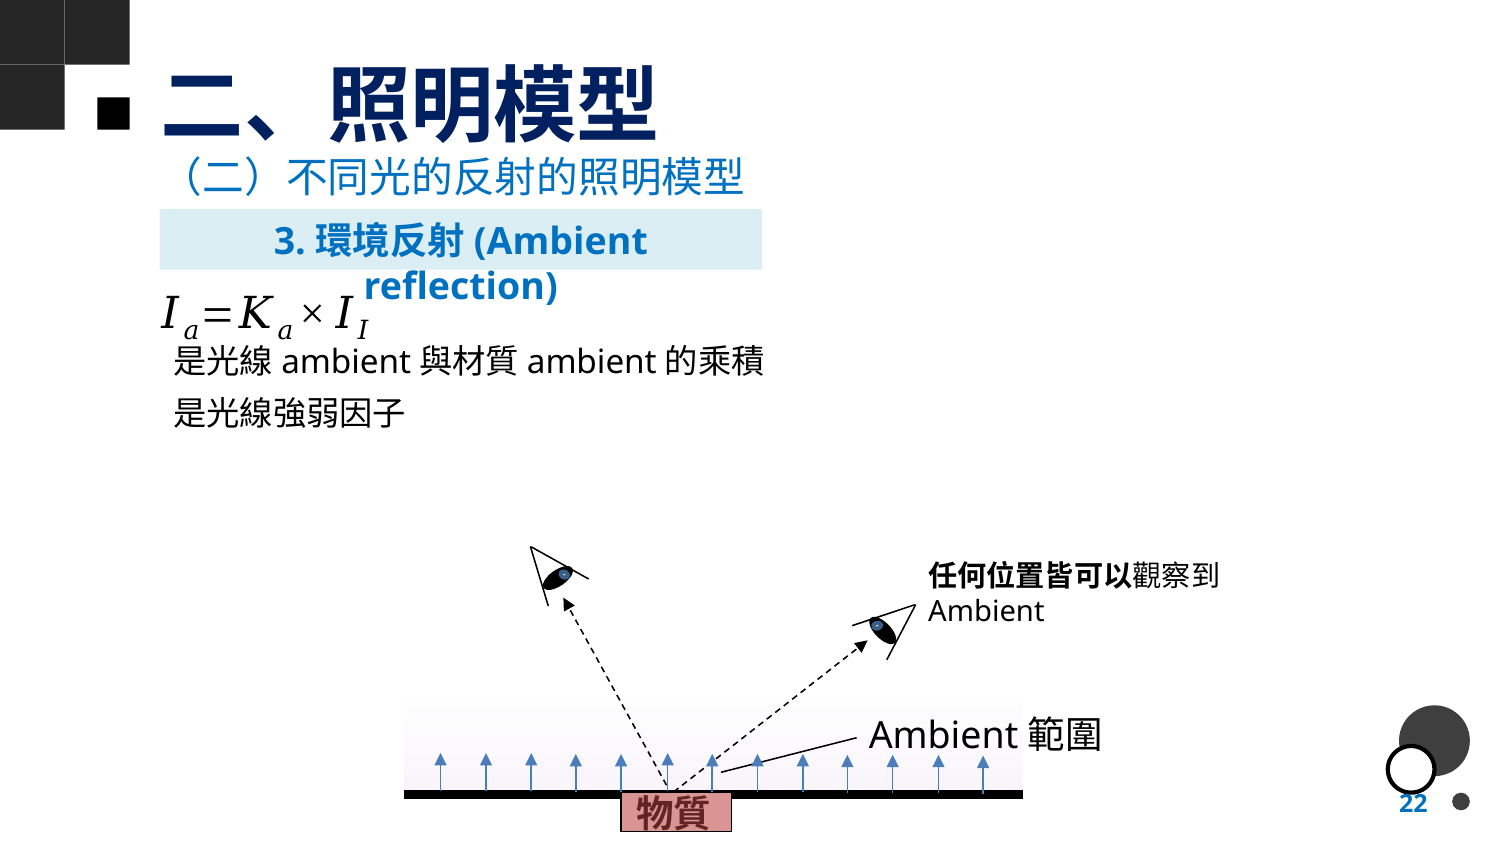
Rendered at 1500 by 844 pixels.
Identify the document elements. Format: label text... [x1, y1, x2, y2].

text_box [403, 521, 1298, 832]
title 二、照明模型 [145, 32, 1192, 173]
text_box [0, 0, 130, 130]
text_box （二）不同光的反射的照明模型 [145, 143, 1086, 210]
text_box 3.環境反射(Ambient reflection) [159, 209, 762, 270]
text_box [1387, 705, 1471, 811]
slide_number 22 [1302, 782, 1443, 827]
